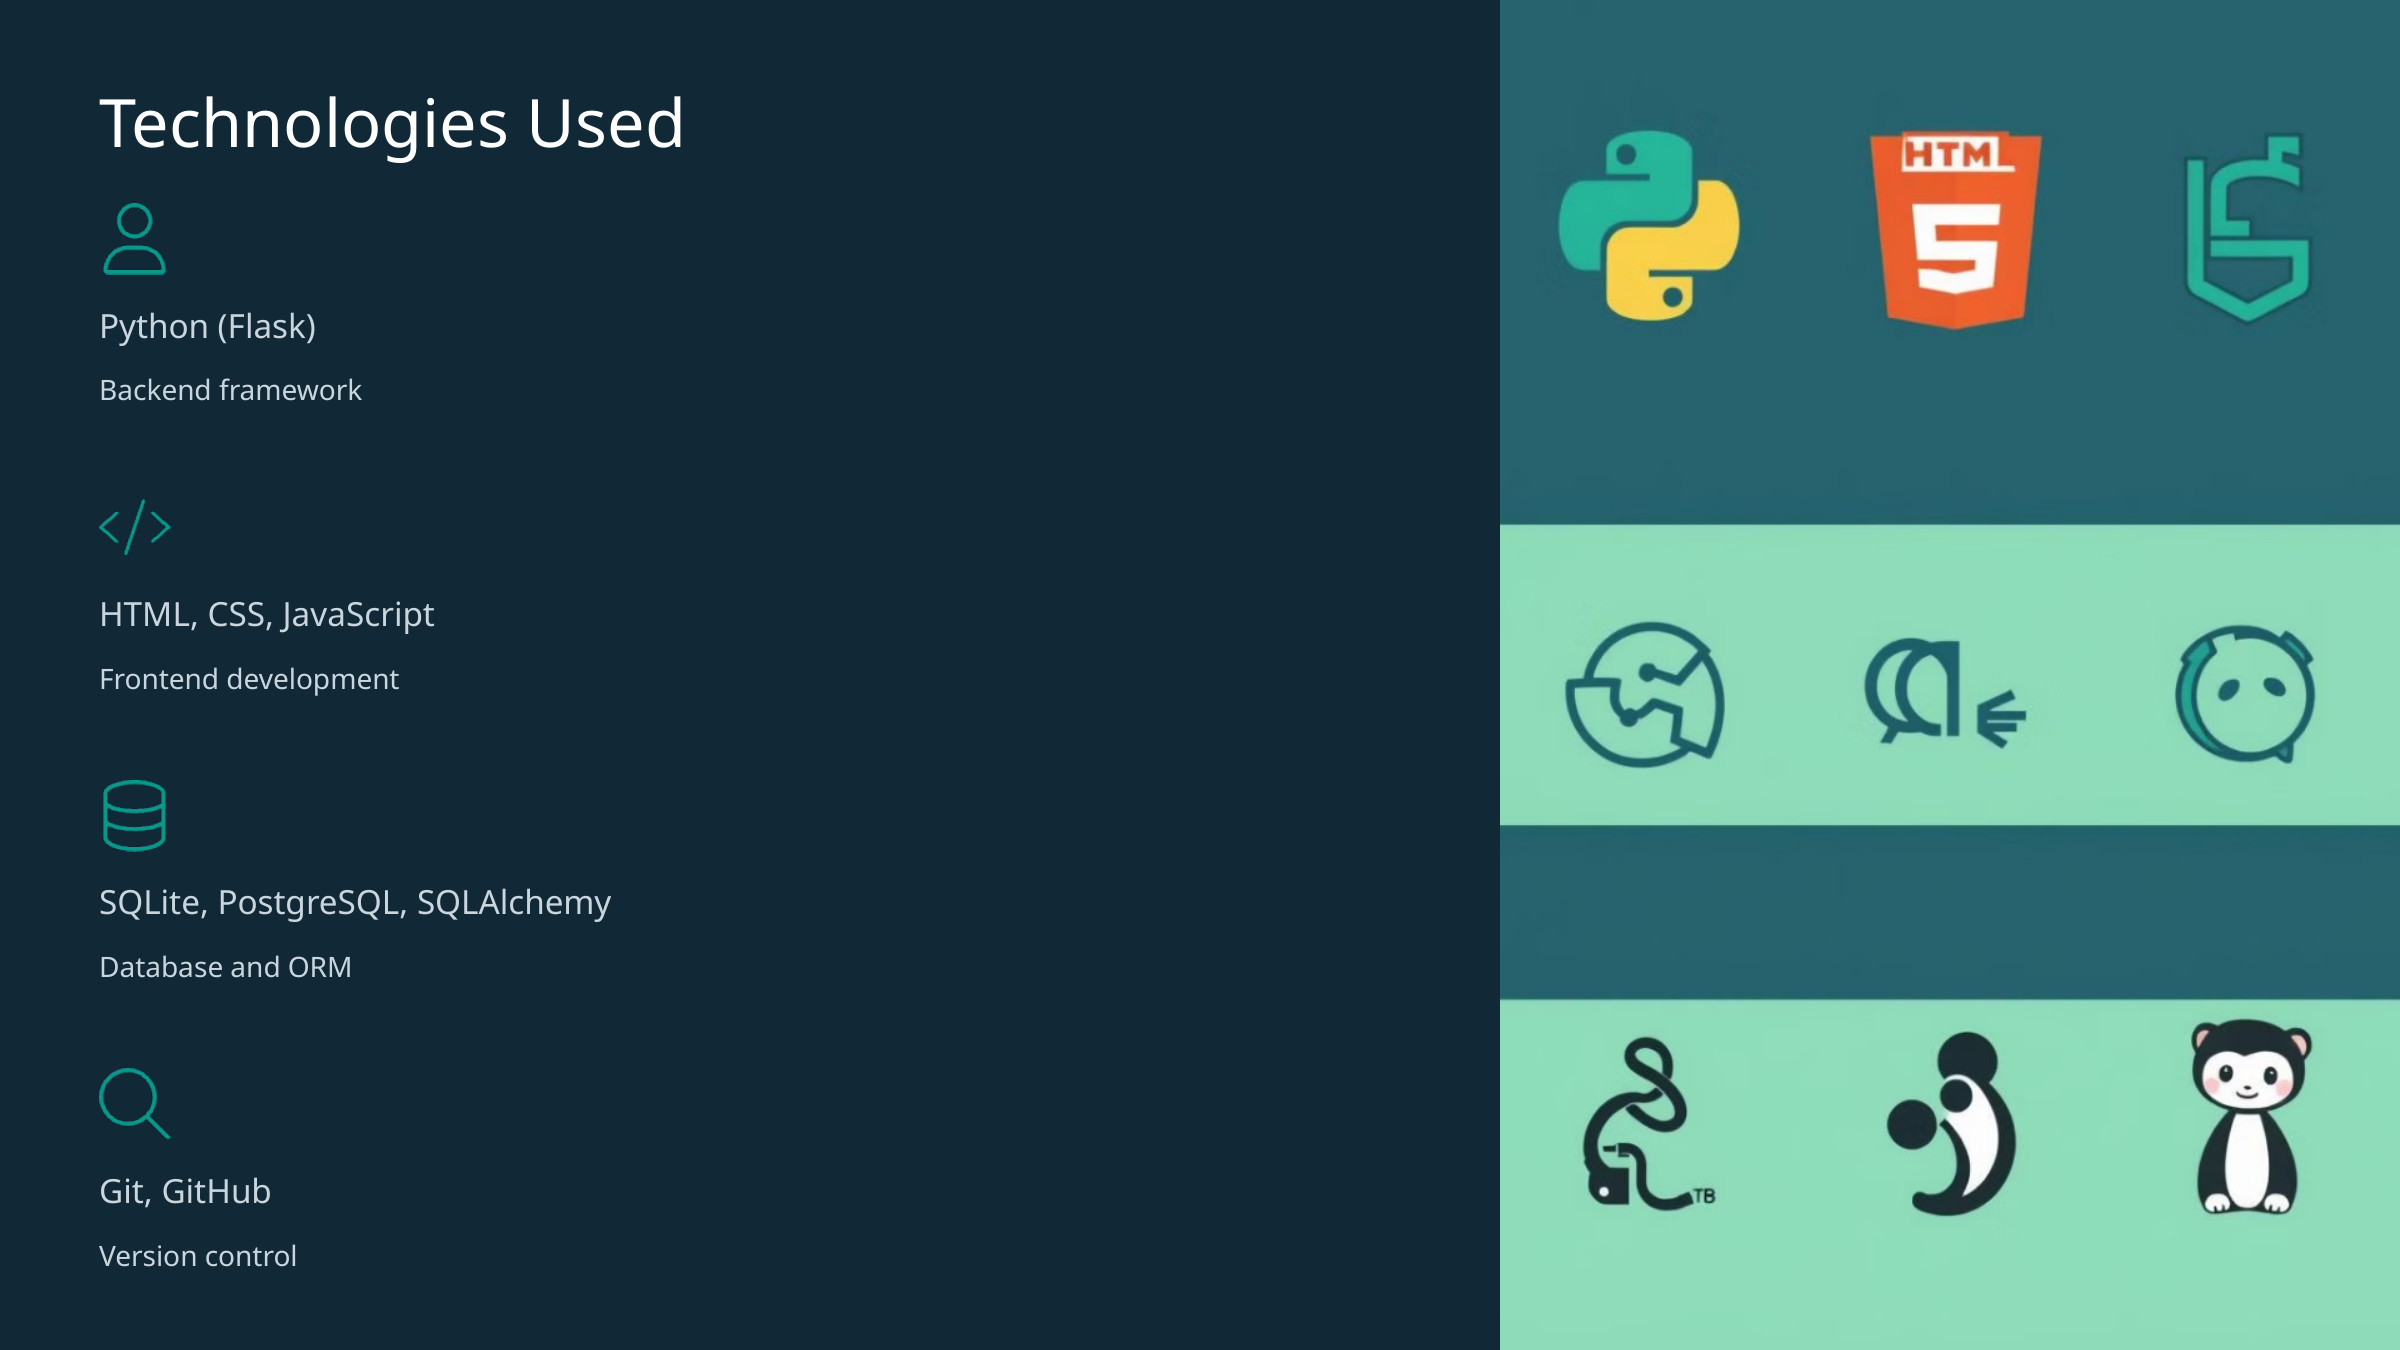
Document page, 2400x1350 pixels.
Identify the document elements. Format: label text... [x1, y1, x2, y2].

picture [99, 492, 171, 564]
text_box SQLite, PostgreSQL, SQLAlchemy [99, 879, 762, 922]
picture [99, 780, 171, 852]
picture [99, 203, 171, 275]
picture [99, 1068, 171, 1140]
text_box Database and ORM [99, 938, 1401, 984]
text_box Backend framework [99, 361, 1401, 408]
text_box Git, GitHub [99, 1168, 433, 1210]
picture [1499, 0, 2400, 1350]
text_box Python (Flask) [99, 303, 433, 345]
text_box Technologies Used [99, 77, 838, 162]
text_box Version control [99, 1226, 1401, 1273]
text_box Frontend development [99, 650, 1401, 696]
text_box HTML, CSS, JavaScript [99, 591, 558, 634]
